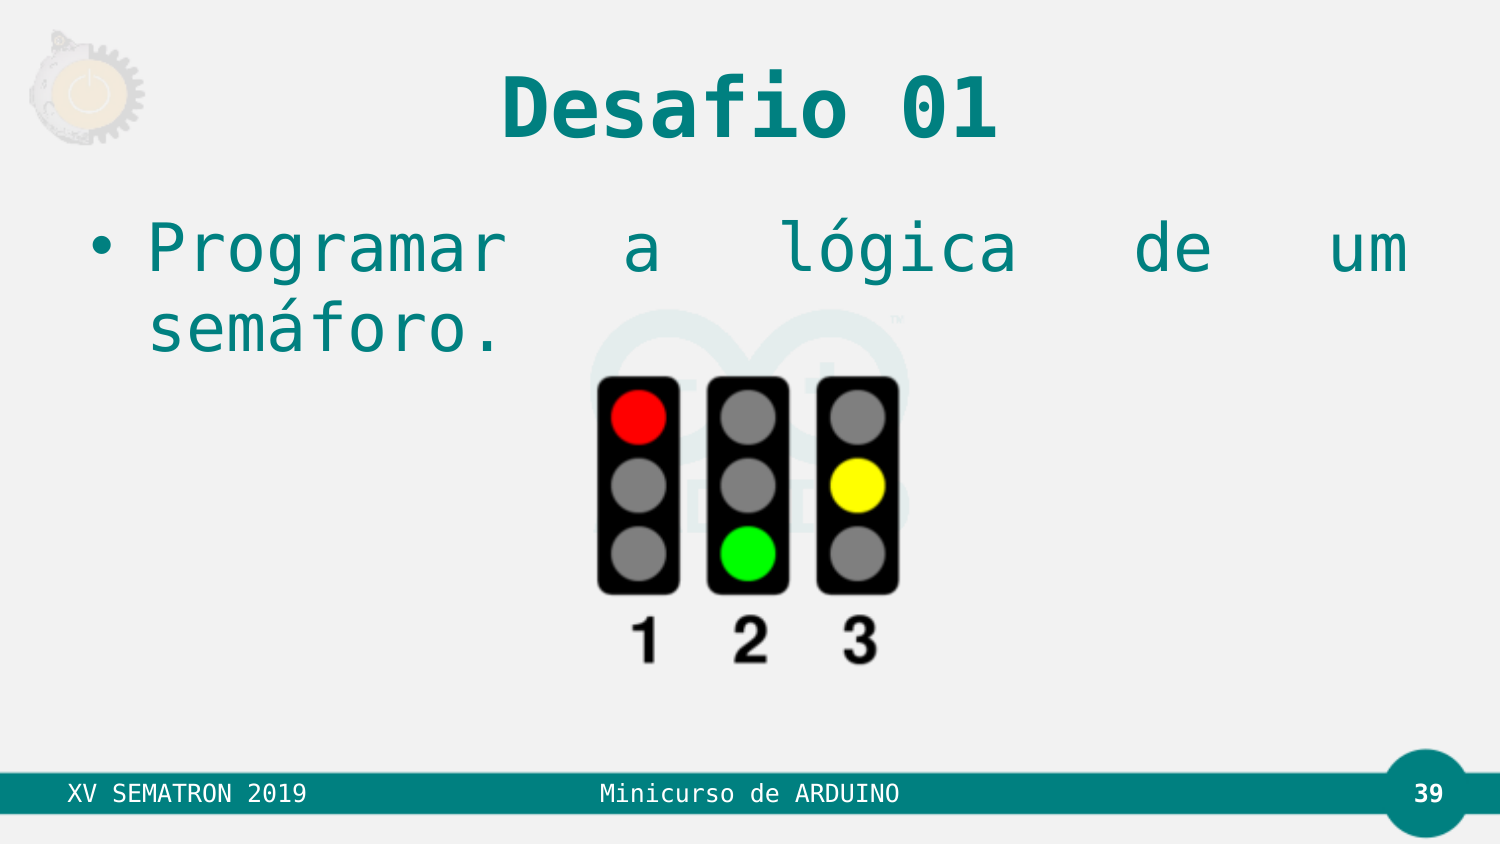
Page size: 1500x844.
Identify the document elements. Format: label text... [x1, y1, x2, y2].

slide_number 39 [1098, 770, 1459, 815]
picture [0, 0, 1500, 844]
title Desafio 01 [75, 33, 1425, 175]
list Programar a lógica de um semáforo. [75, 196, 1425, 754]
